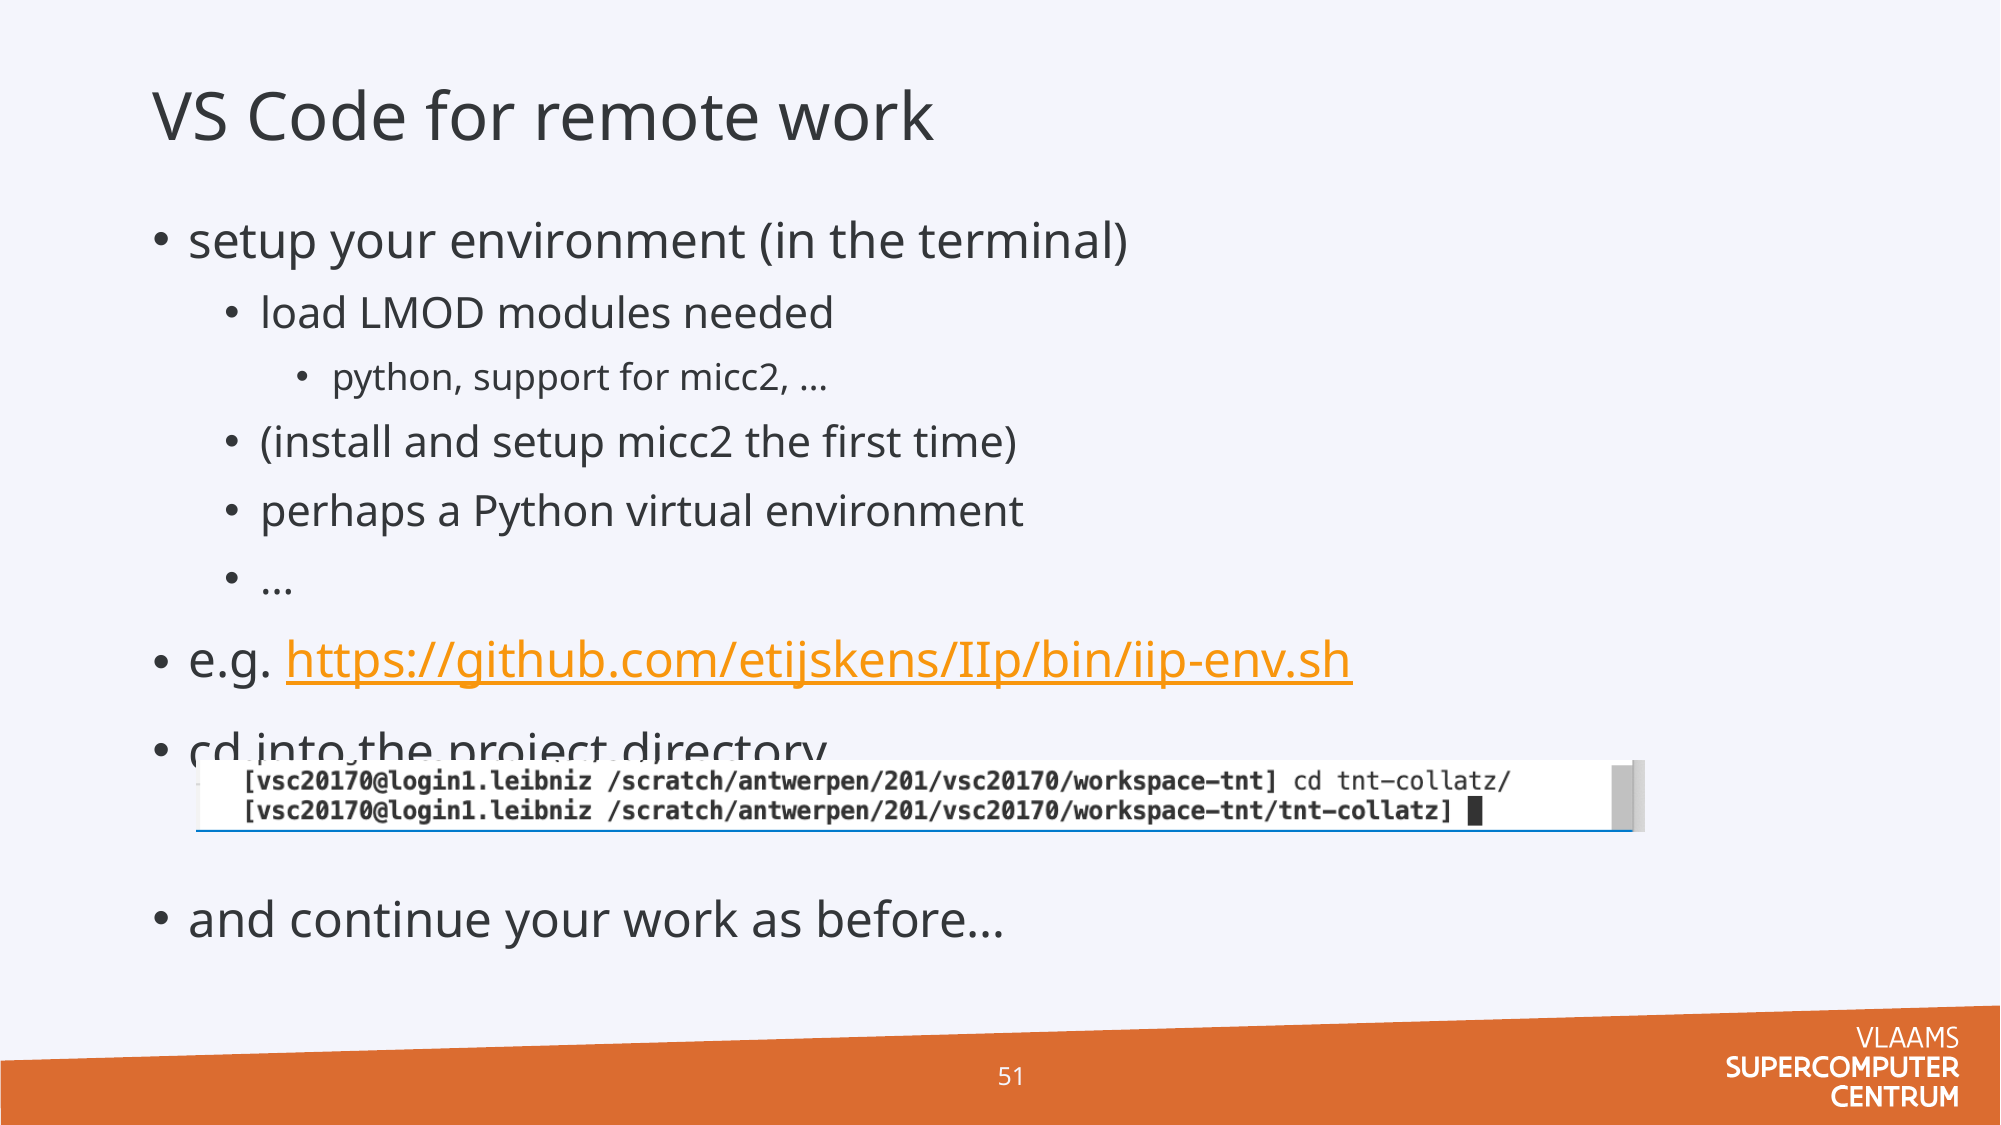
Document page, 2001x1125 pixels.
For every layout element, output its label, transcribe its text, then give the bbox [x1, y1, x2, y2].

list setup your environment (in the terminal) load LMOD modules needed python, support for micc2, … (install and setup micc2 the first time) perhaps a Python virtual environment … e.g. https://github.com/etijskens/IIp/bin/iip-env.sh cd into the project directory and continue your work as before… [137, 201, 1863, 962]
picture [1725, 1021, 1960, 1117]
title VS Code for remote work [137, 75, 1863, 178]
picture [196, 760, 1645, 832]
slide_number 51 [958, 1047, 1042, 1108]
